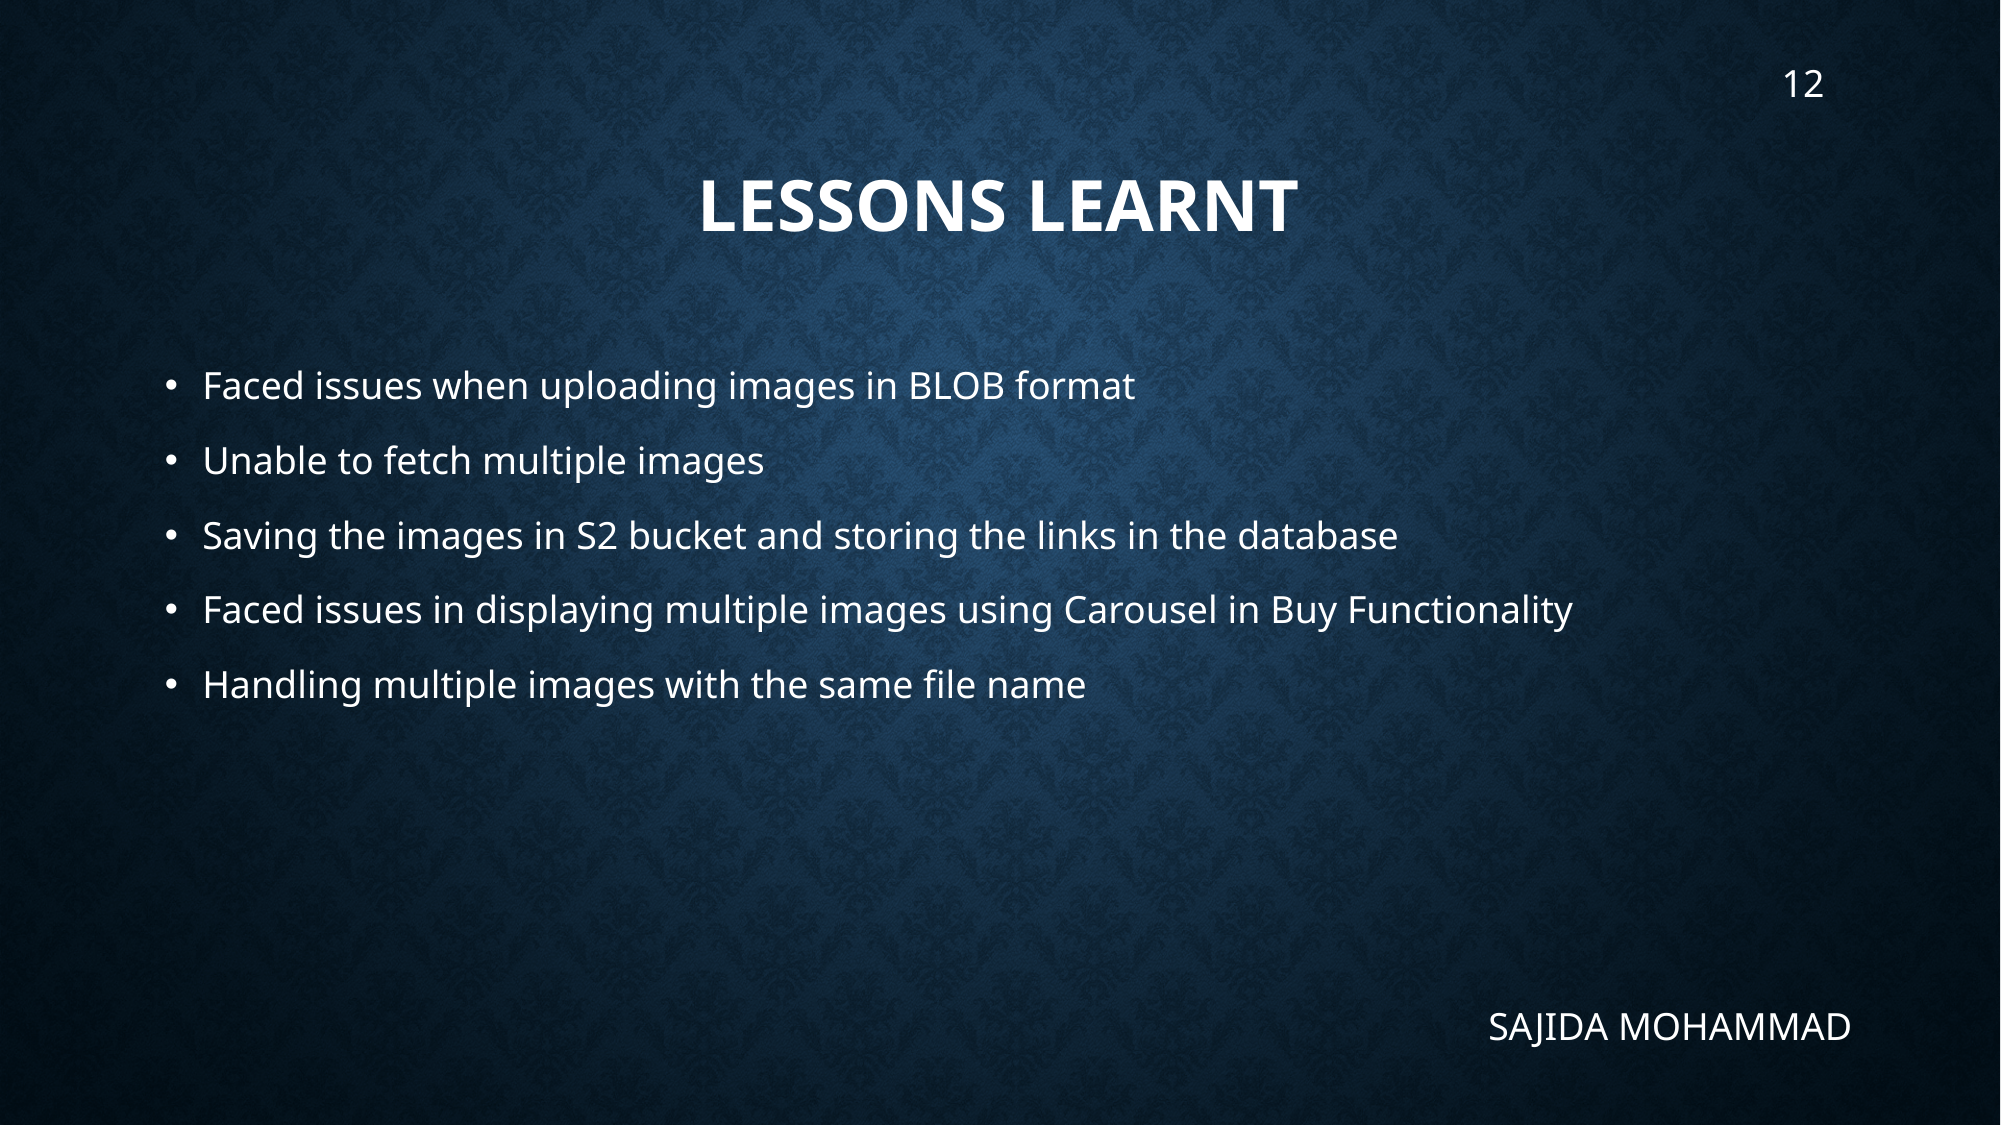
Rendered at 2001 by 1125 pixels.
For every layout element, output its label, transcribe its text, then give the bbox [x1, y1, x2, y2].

title LESSONS LEARNT [149, 99, 1849, 318]
text_box SAJIDA MOHAMMAD [1473, 995, 1949, 1056]
text_box 12 [1766, 52, 1881, 113]
list Faced issues when uploading images in BLOB format​ Unable to fetch multiple images Saving the images in S2 bucket and storing the links in the database Faced issues in displaying multiple images using Carousel in Buy Functionality Handling multiple images with the same file name [149, 345, 1849, 952]
